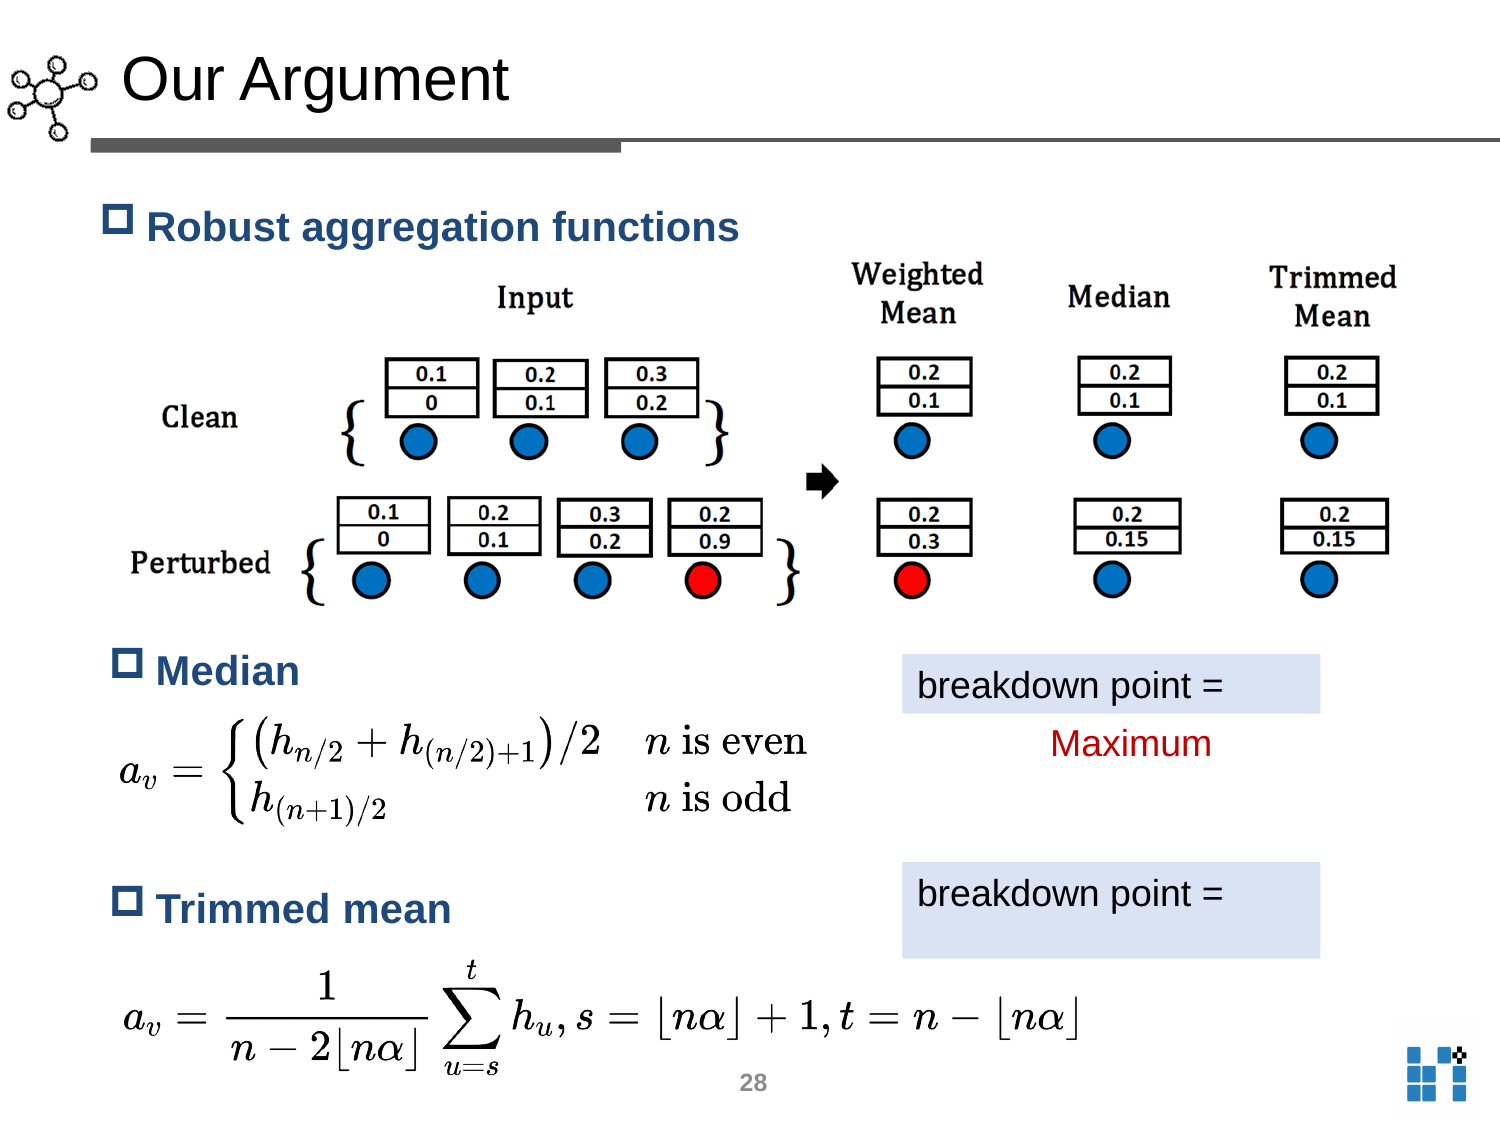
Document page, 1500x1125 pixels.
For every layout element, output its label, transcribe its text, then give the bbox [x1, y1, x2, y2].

picture [115, 714, 811, 831]
slide_number 28 [662, 1080, 845, 1105]
text_box Maximum [1035, 711, 1228, 771]
picture [1396, 1017, 1477, 1117]
title Our Argument [106, 20, 1401, 140]
text_box [901, 861, 1321, 960]
picture [125, 261, 1401, 613]
text_box Median [106, 643, 534, 694]
text_box Robust aggregation functions [84, 191, 1132, 257]
text_box Trimmed mean [106, 881, 534, 932]
picture [119, 955, 1081, 1080]
